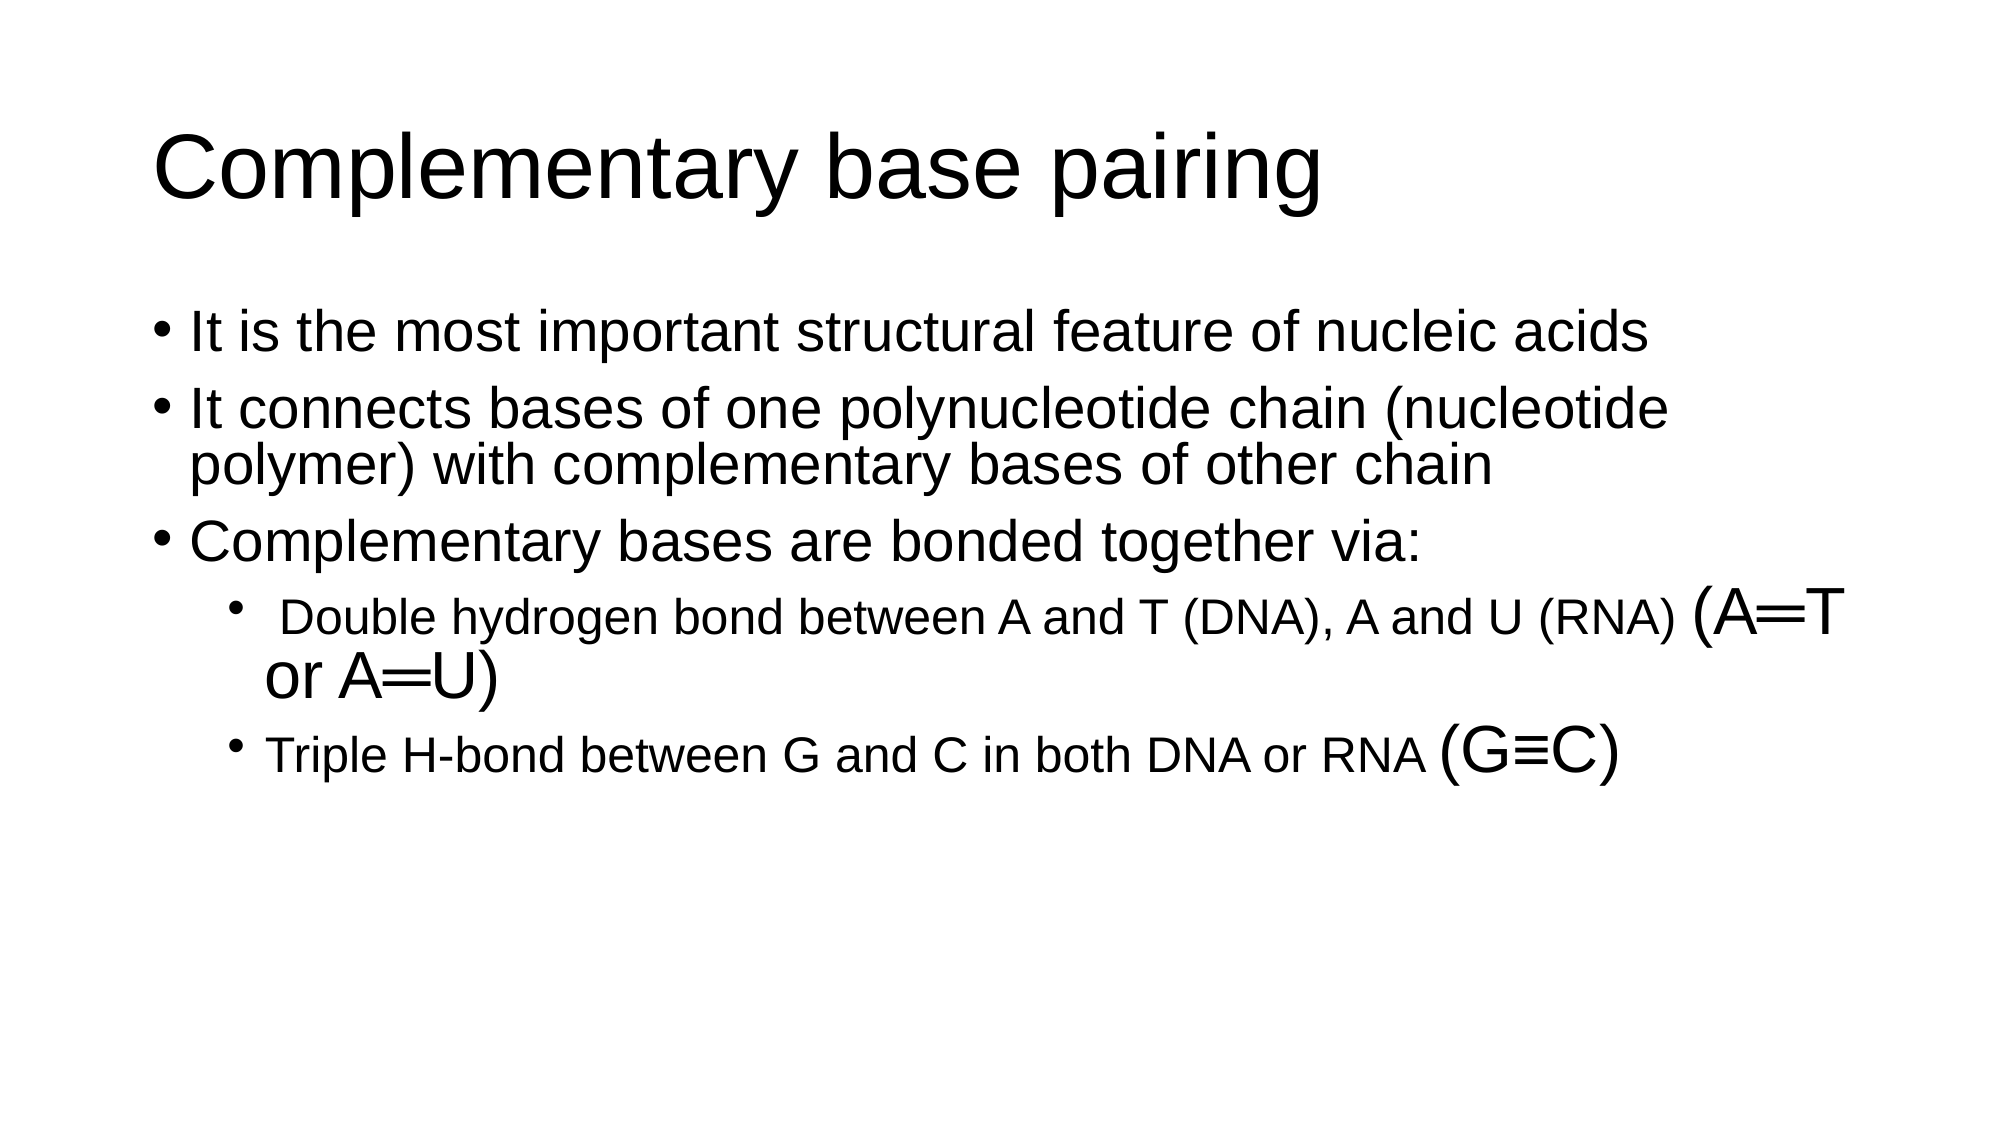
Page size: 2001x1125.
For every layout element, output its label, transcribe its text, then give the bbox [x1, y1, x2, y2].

title Complementary base pairing [137, 59, 1863, 278]
list It is the most important structural feature of nucleic acids It connects bases of one polynucleotide chain (nucleotide polymer) with complementary bases of other chain Complementary bases are bonded together via: Double hydrogen bond between A and T (DNA), A and U (RNA) (A═T or A═U) Triple H-bond between G and C in both DNA or RNA (G≡C) [137, 299, 1863, 1014]
